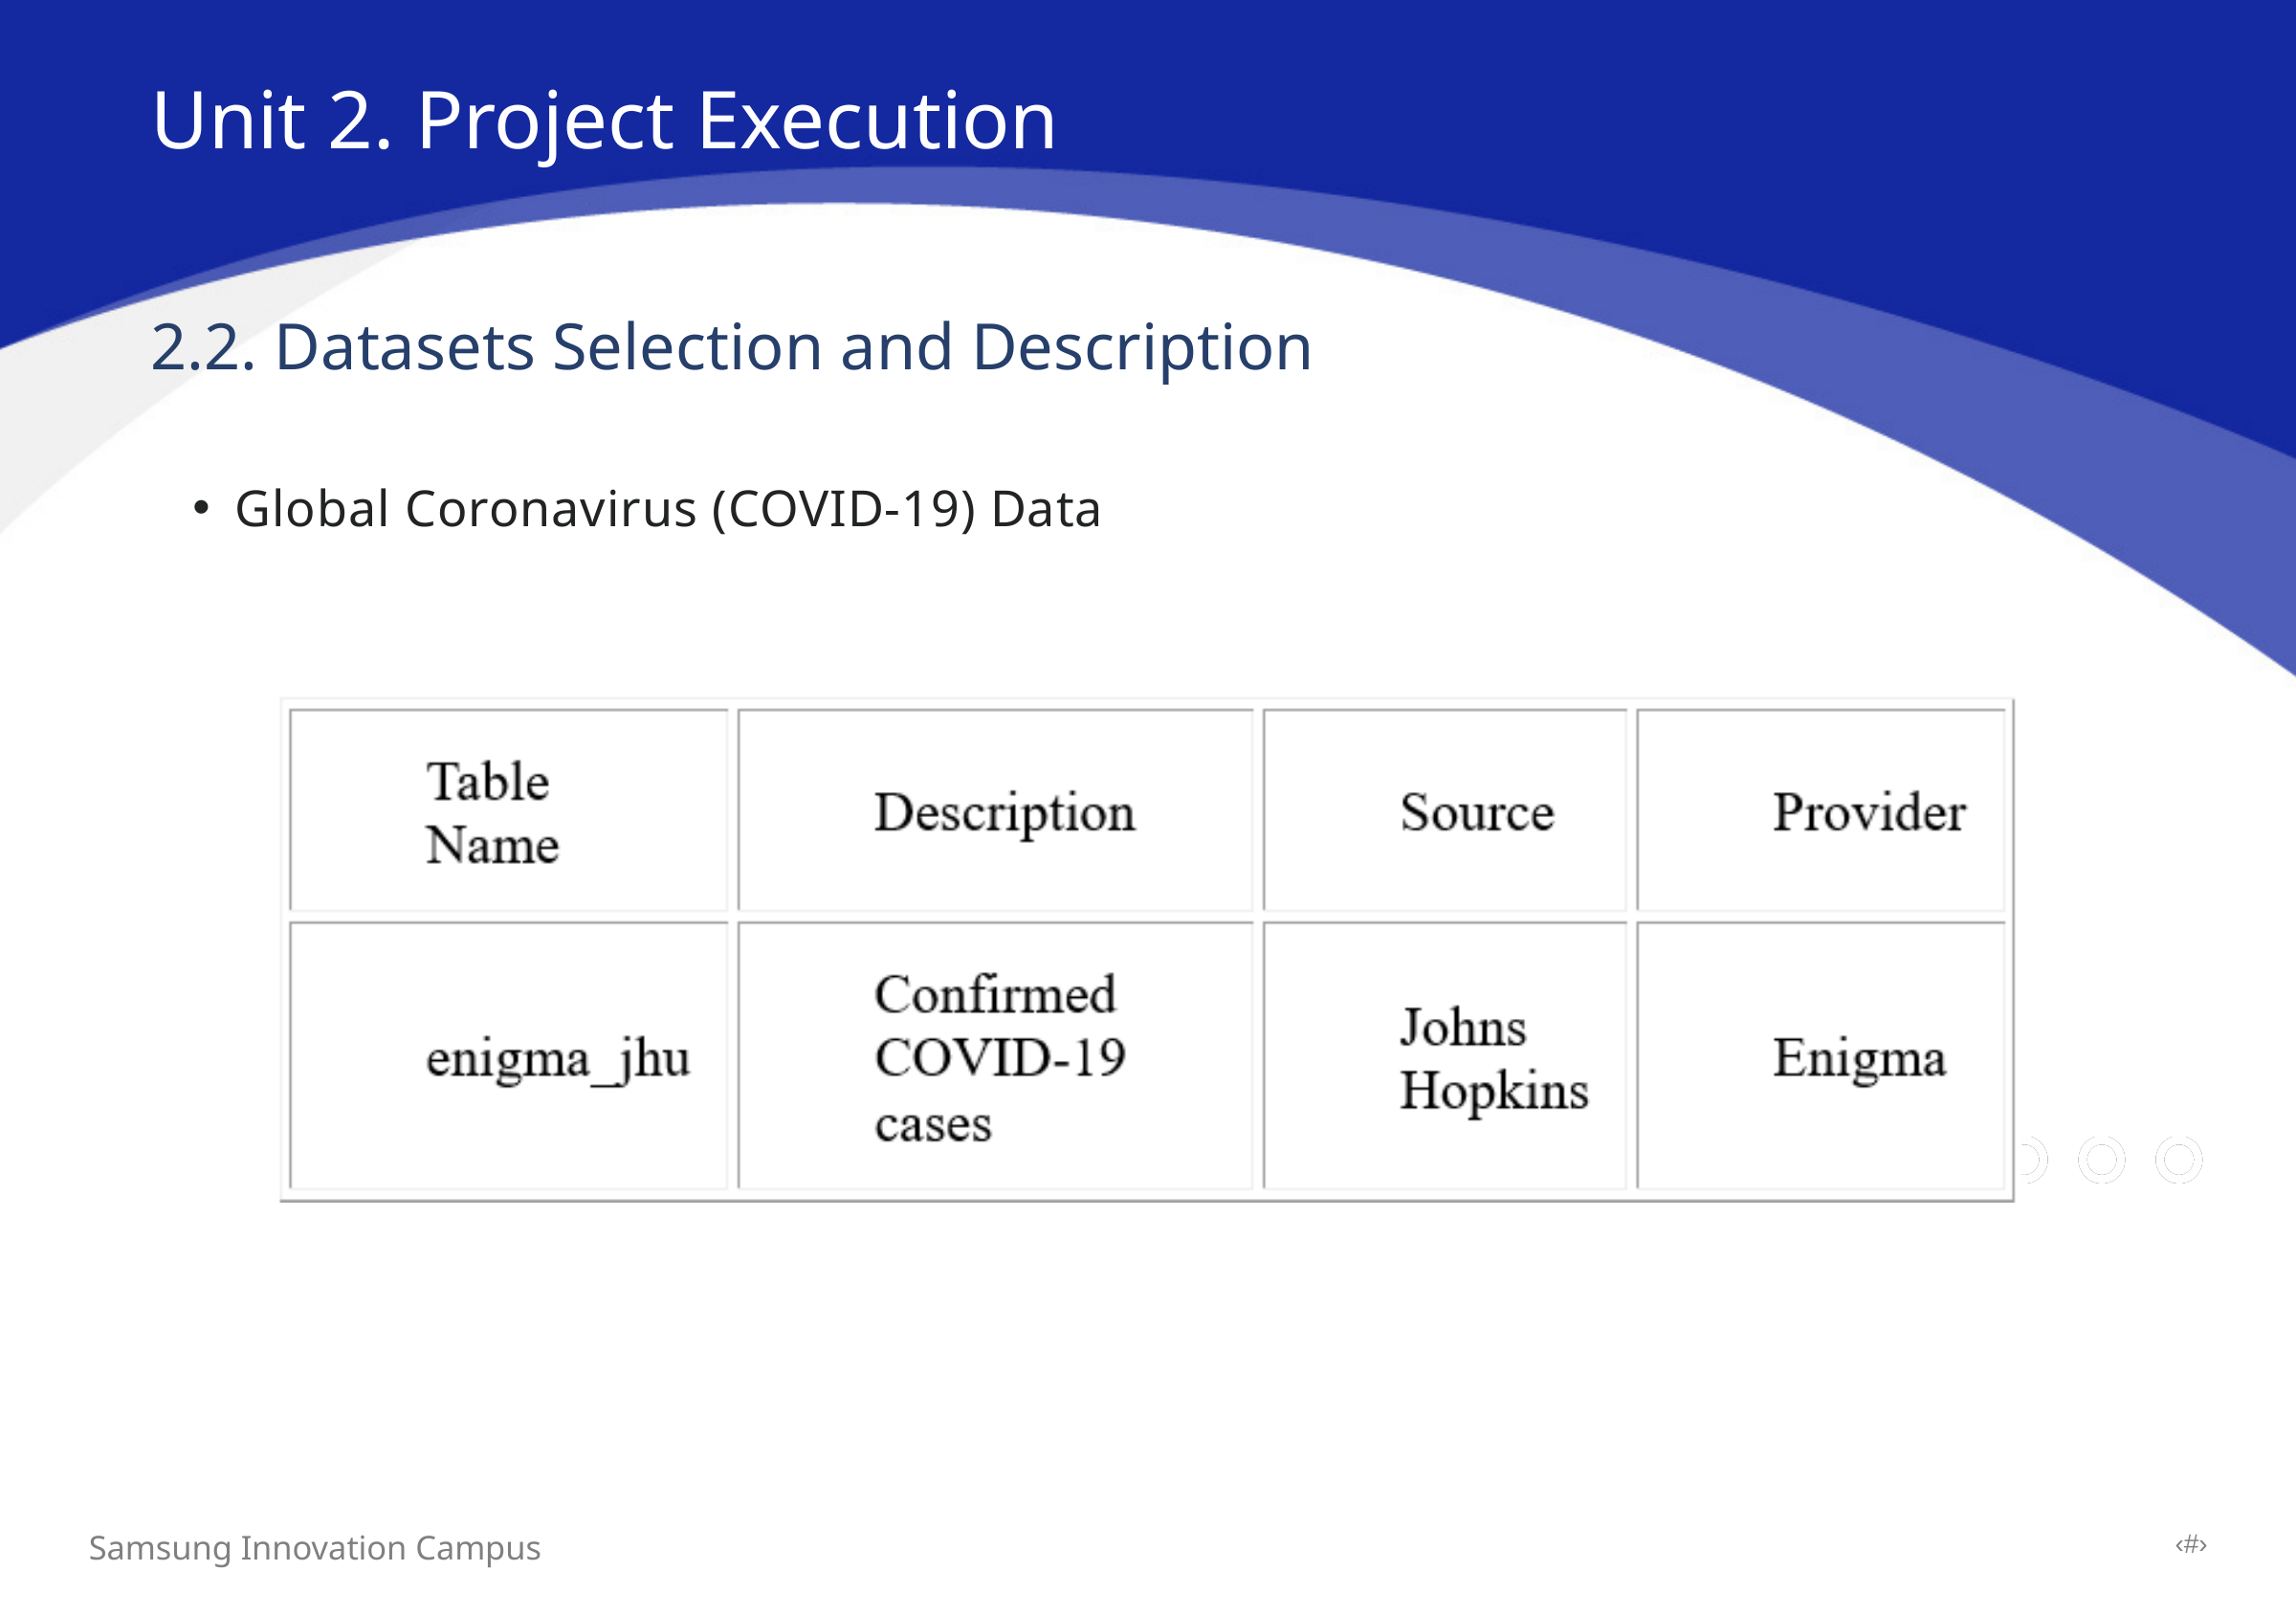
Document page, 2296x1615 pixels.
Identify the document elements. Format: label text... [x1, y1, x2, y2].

text_box [0, 0, 2296, 1615]
text_box Unit 2. Project Execution [150, 68, 2153, 165]
text_box Samsung Innovation Campus [89, 1526, 769, 1567]
text_box [2022, 1137, 2203, 1184]
text_box [274, 691, 2022, 1203]
text_box Global Coronavirus (COVID-19) Data [150, 424, 1212, 537]
text_box ‹#› [2063, 1526, 2208, 1560]
text_box 2.2. Datasets Selection and Description [150, 305, 1538, 383]
